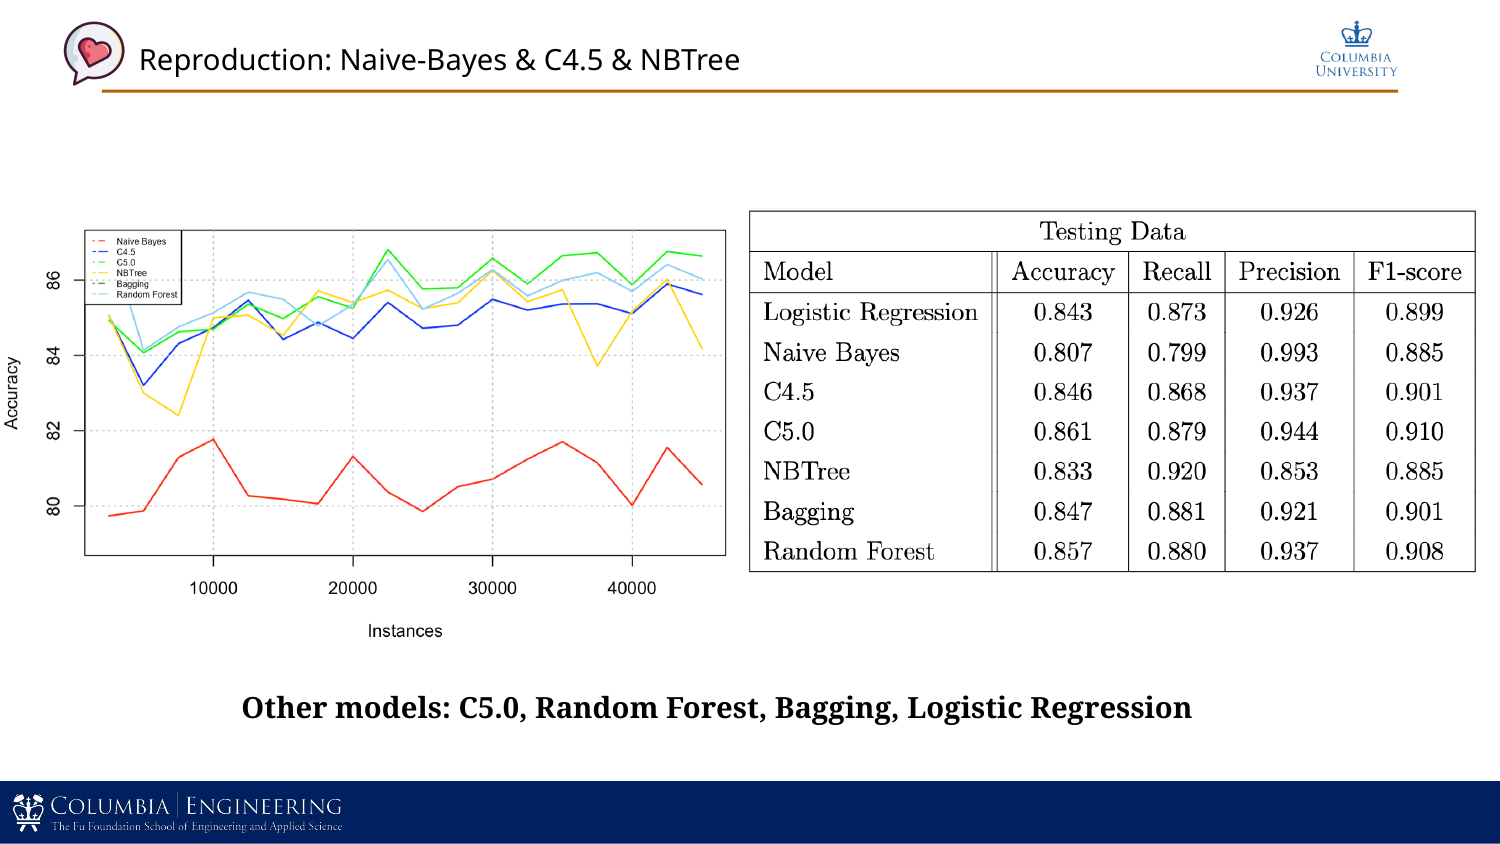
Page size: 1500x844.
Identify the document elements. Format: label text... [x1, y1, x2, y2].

picture [55, 18, 130, 88]
picture [0, 208, 1480, 659]
text_box Other models: C5.0, Random Forest, Bagging, Logistic Regression [226, 674, 1250, 740]
text_box Reproduction: Naive-Bayes & C4.5 & NBTree [134, 26, 1030, 90]
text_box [0, 780, 1500, 844]
picture [1313, 14, 1399, 92]
